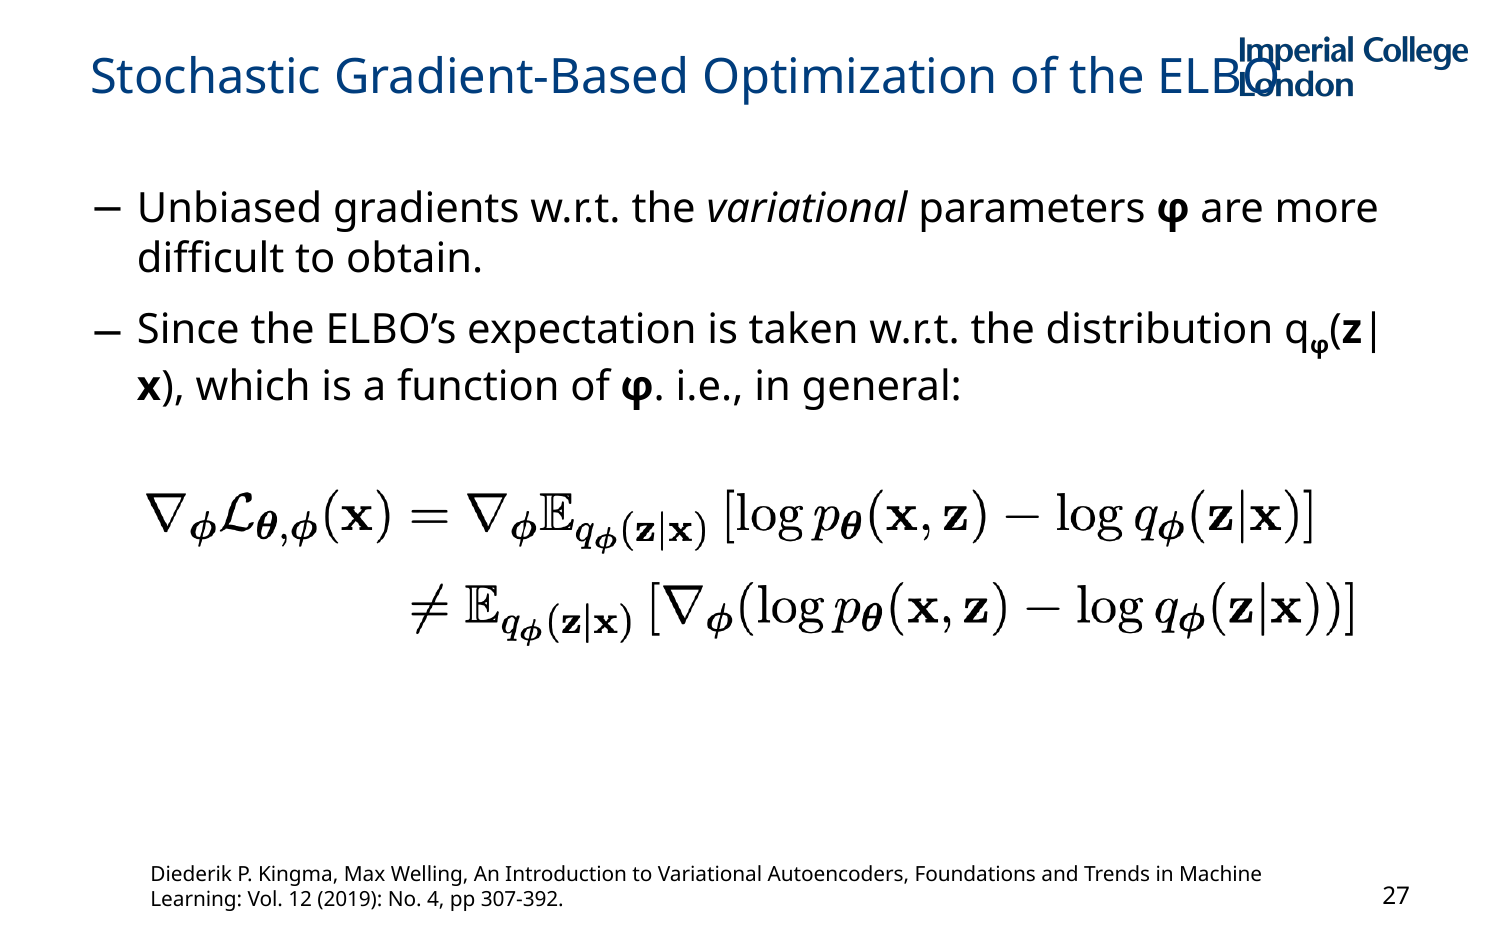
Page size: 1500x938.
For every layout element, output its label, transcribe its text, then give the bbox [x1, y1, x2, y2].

slide_number 27 [1074, 872, 1426, 920]
picture [112, 474, 1388, 662]
text_box Diederik P. Kingma, Max Welling, An Introduction to Variational Autoencoders, Foundations and Trends in Machine Learning: Vol. 12 (2019): No. 4, pp 307-392. [135, 853, 1341, 918]
title Stochastic Gradient-Based Optimization of the ELBO [75, 0, 1425, 153]
list Unbiased gradients w.r.t. the variational parameters φ are more difficult to obtain. Since the ELBO’s expectation is taken w.r.t. the distribution qφ(z|x), which is a function of φ. i.e., in general: [75, 173, 1425, 853]
picture [1425, 18, 1486, 114]
